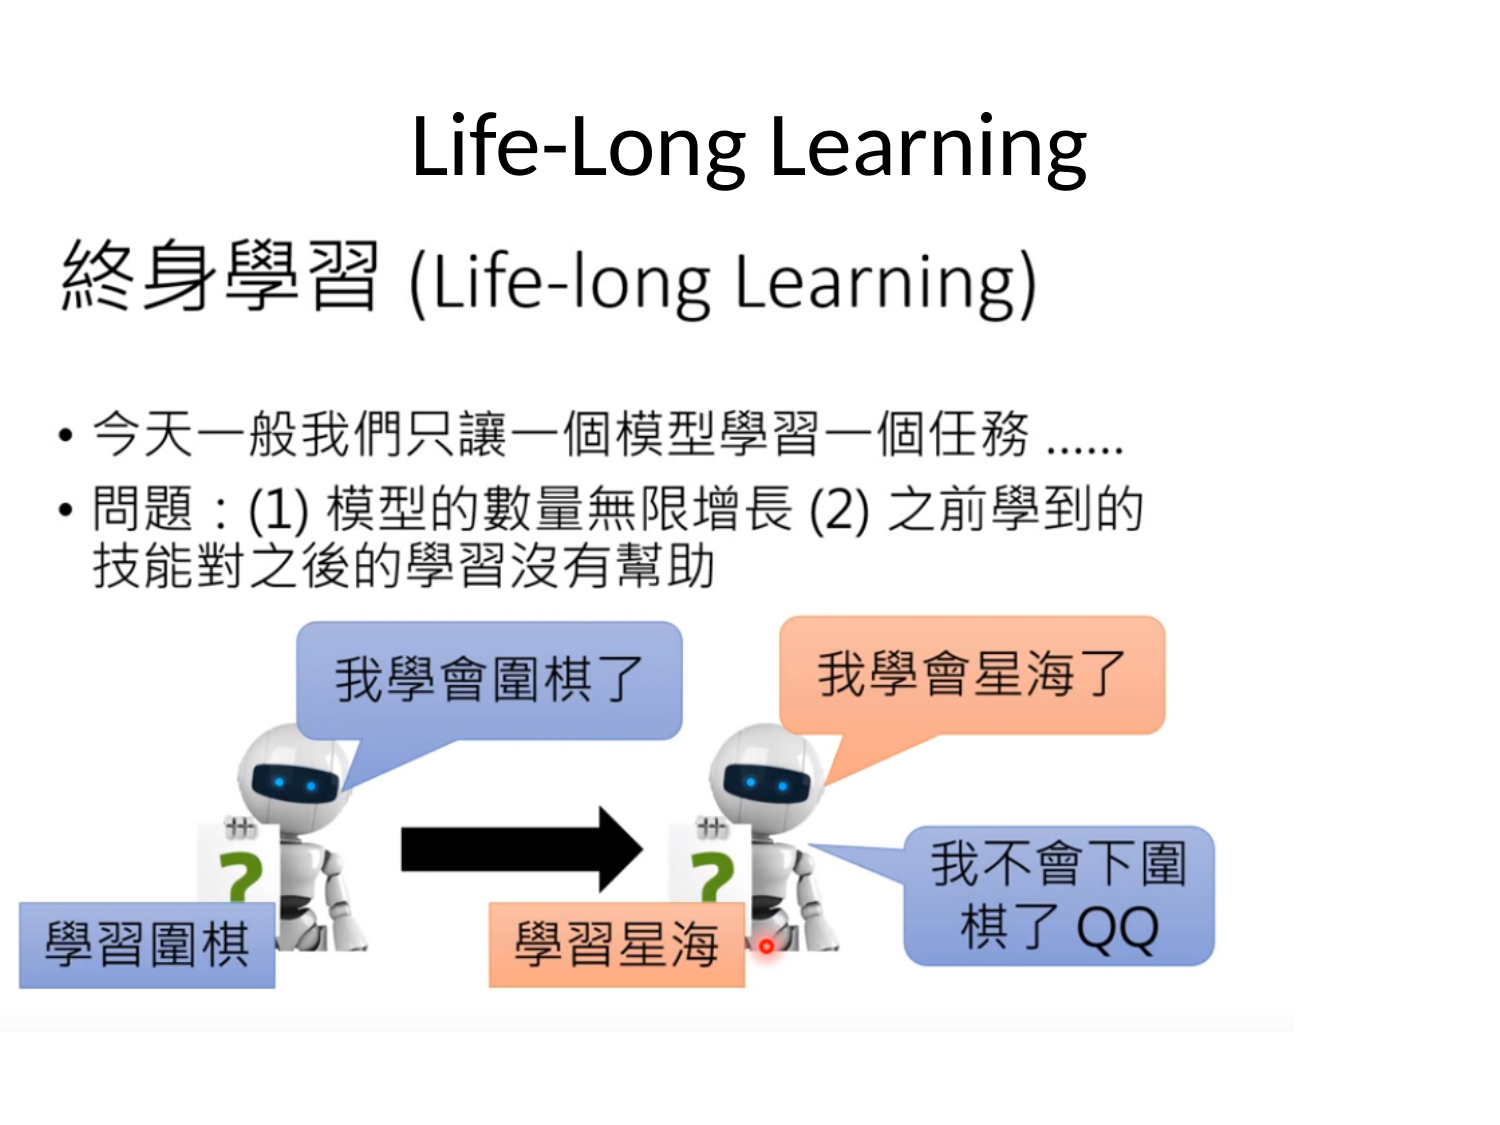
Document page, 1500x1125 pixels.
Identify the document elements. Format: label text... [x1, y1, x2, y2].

picture [0, 227, 1294, 1033]
title Life-Long Learning [75, 45, 1425, 233]
